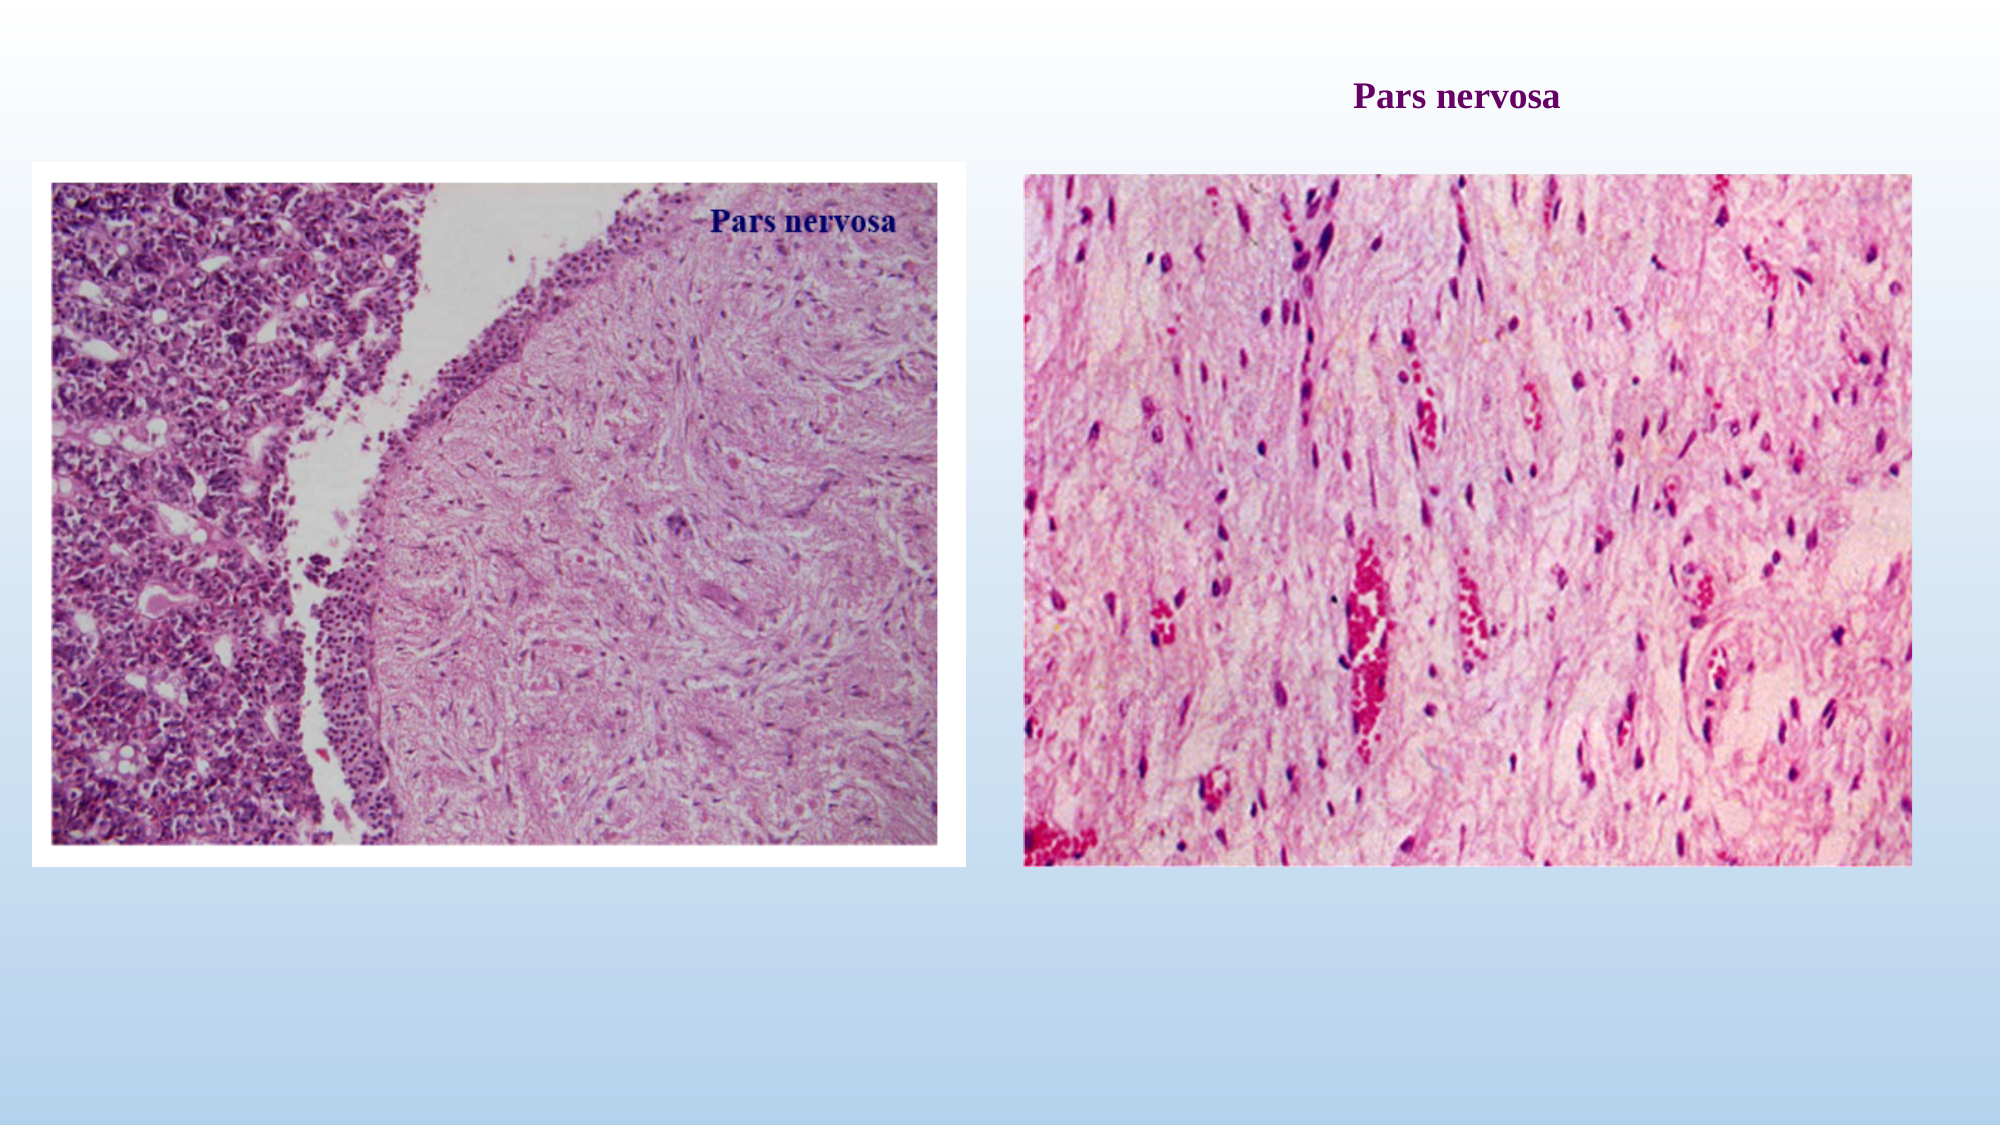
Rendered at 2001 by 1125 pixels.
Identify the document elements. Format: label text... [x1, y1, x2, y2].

picture [32, 162, 966, 867]
text_box [1023, 174, 1913, 867]
text_box Pars nervosa [1336, 63, 1617, 124]
